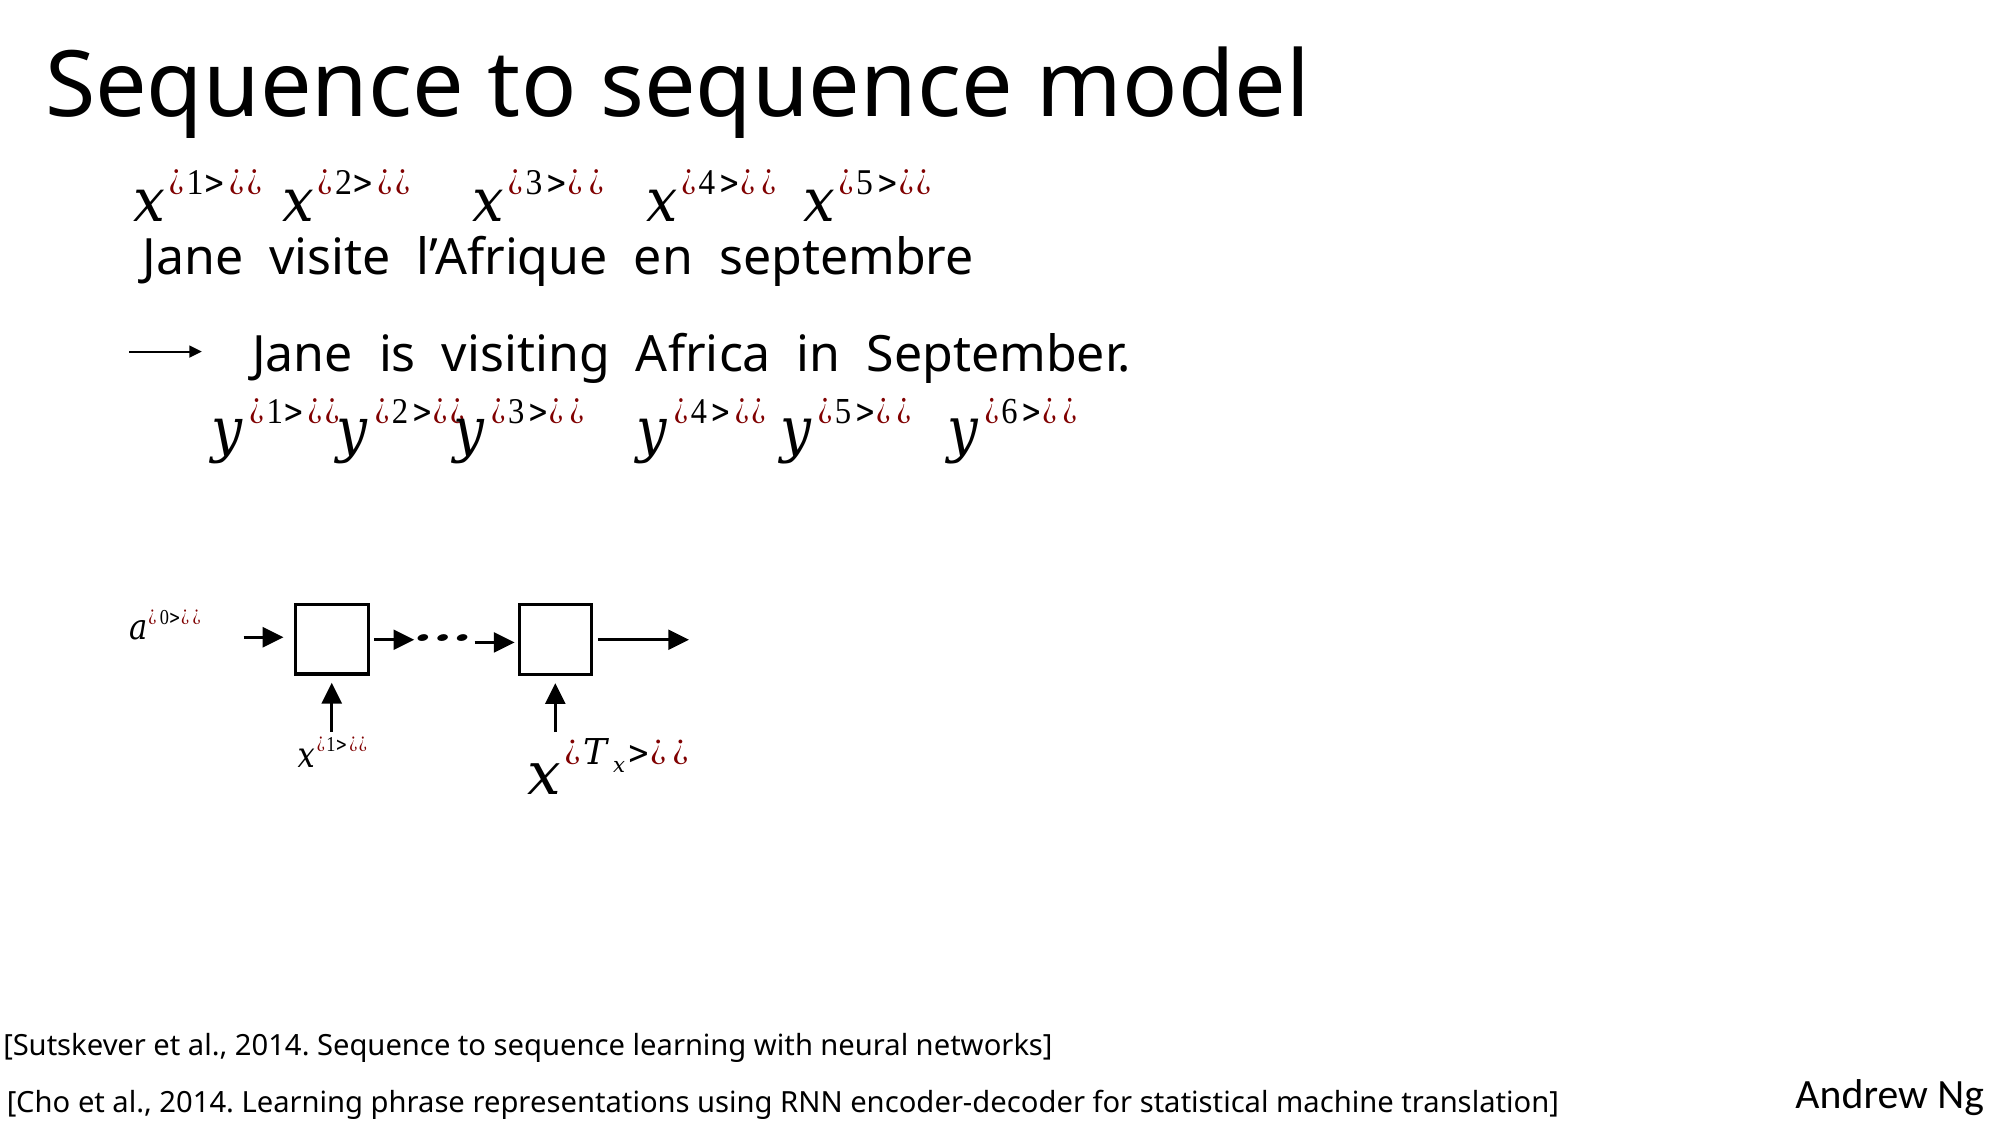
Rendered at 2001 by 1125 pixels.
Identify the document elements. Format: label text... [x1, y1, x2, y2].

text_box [129, 596, 689, 807]
text_box [Cho et al., 2014. Learning phrase representations using RNN encoder-decoder for statistical machine translation] [0, 1075, 1576, 1125]
text_box [Sutskever et al., 2014. Sequence to sequence learning with neural networks] [0, 1019, 1069, 1104]
title Sequence to sequence model [30, 29, 2000, 248]
text_box Jane is visiting Africa in September. [237, 313, 1148, 389]
text_box Jane visite l’Afrique en septembre [127, 217, 990, 292]
